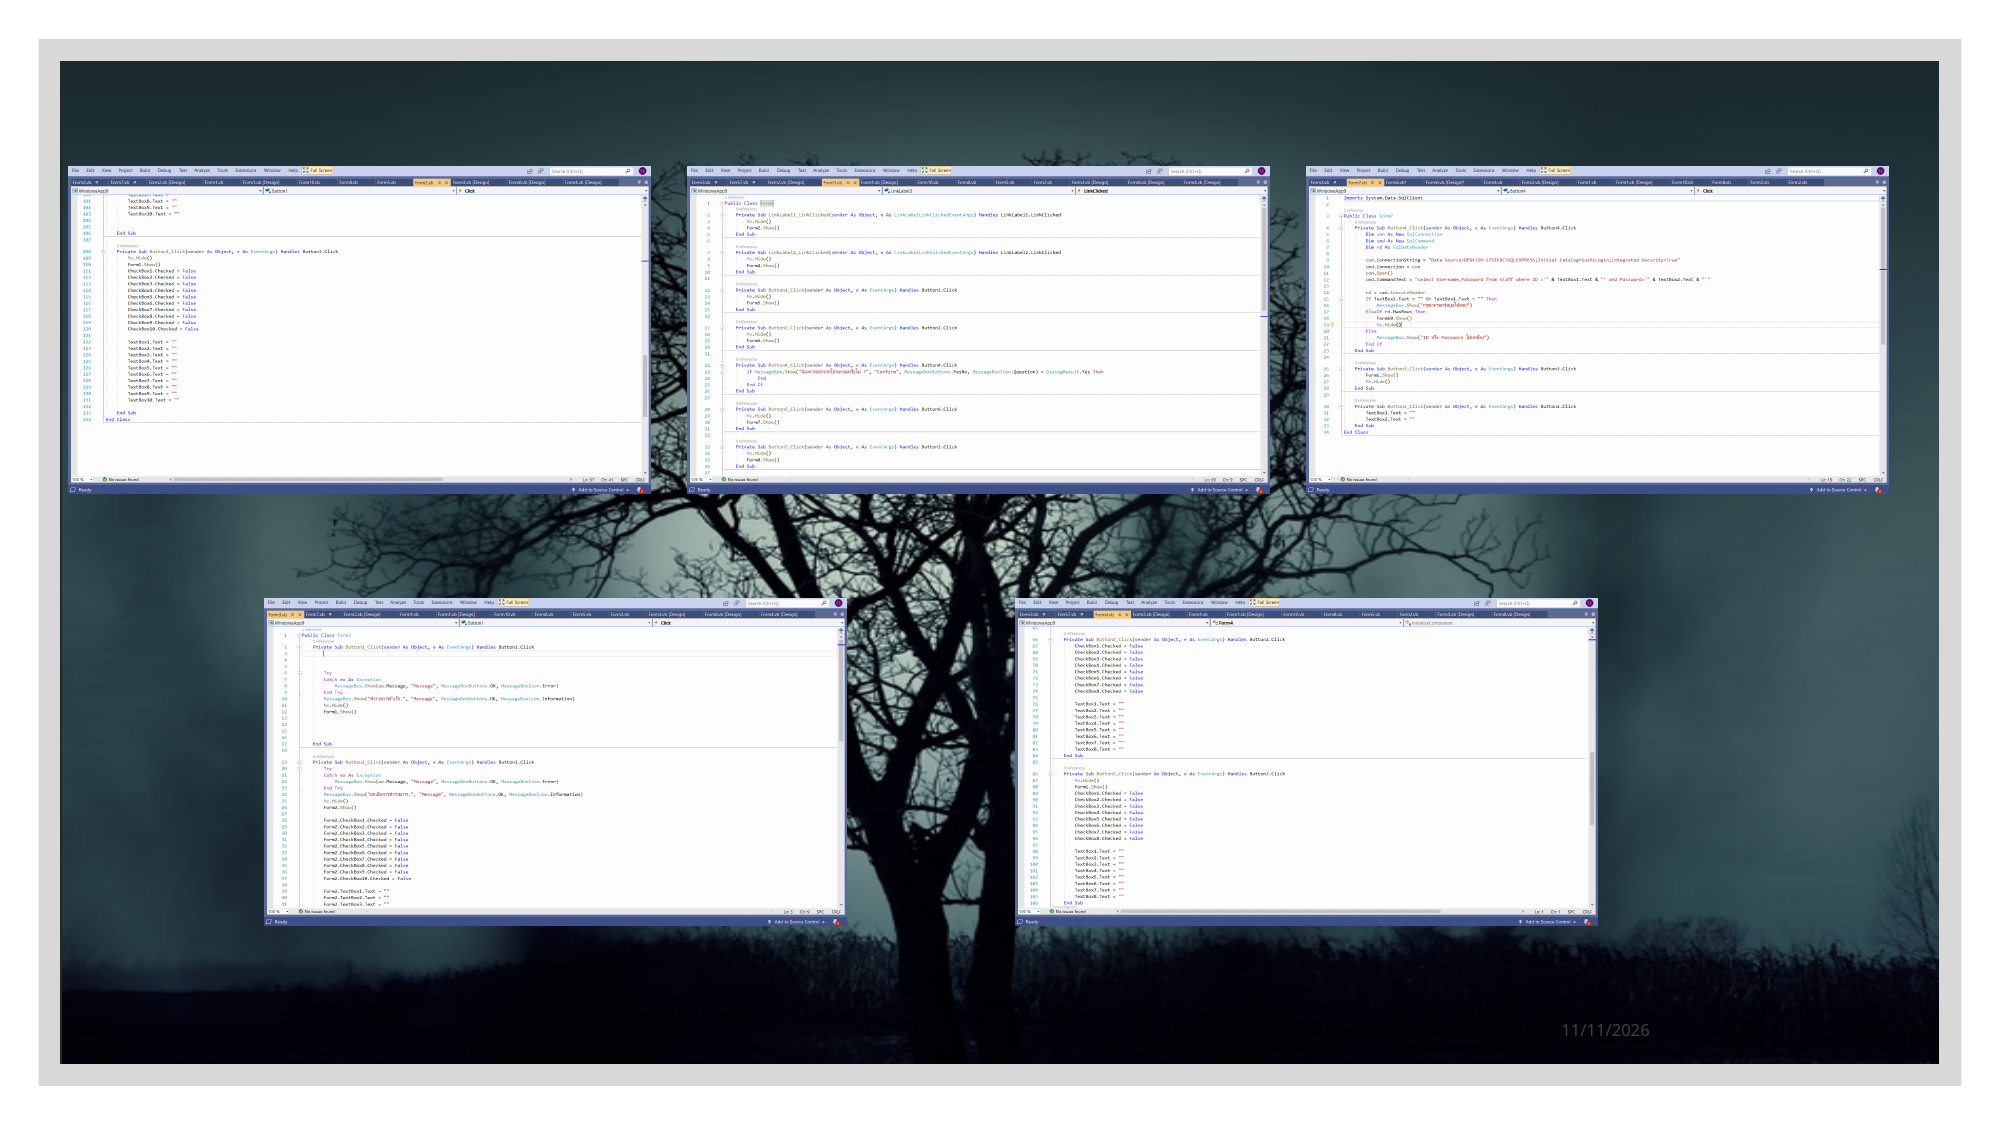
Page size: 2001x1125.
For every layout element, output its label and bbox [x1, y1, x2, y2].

picture [1015, 598, 1598, 926]
list [62, 62, 1939, 1064]
picture [687, 166, 1270, 494]
picture [1306, 166, 1889, 494]
picture [68, 166, 651, 494]
picture [264, 598, 847, 926]
